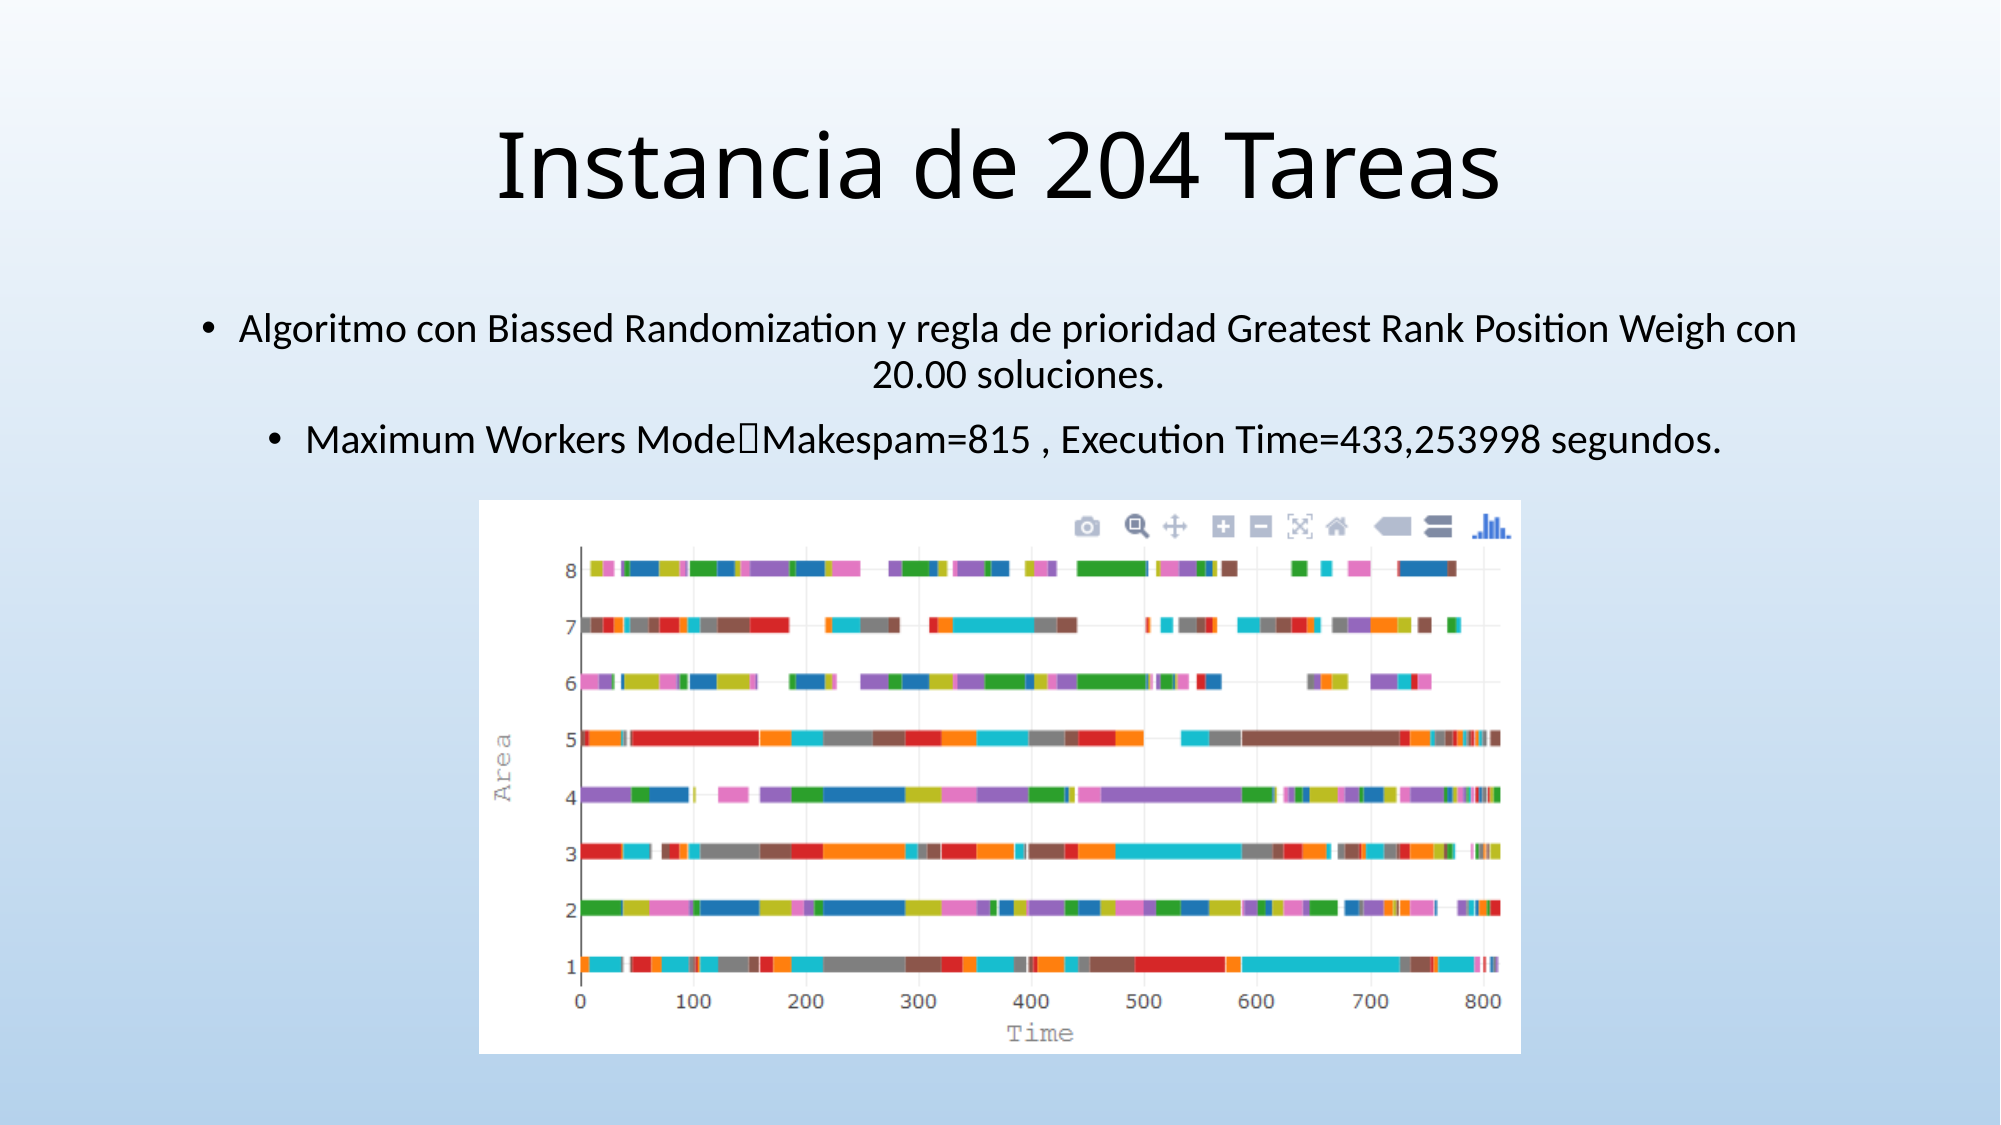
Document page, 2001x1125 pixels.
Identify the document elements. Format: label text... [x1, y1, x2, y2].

title Instancia de 204 Tareas [137, 59, 1863, 278]
picture [479, 500, 1521, 1054]
list Algoritmo con Biassed Randomization y regla de prioridad Greatest Rank Position Weigh con 20.00 soluciones. Maximum Workers ModeMakespam=815 , Execution Time=433,253998 segundos. [137, 299, 1863, 1014]
